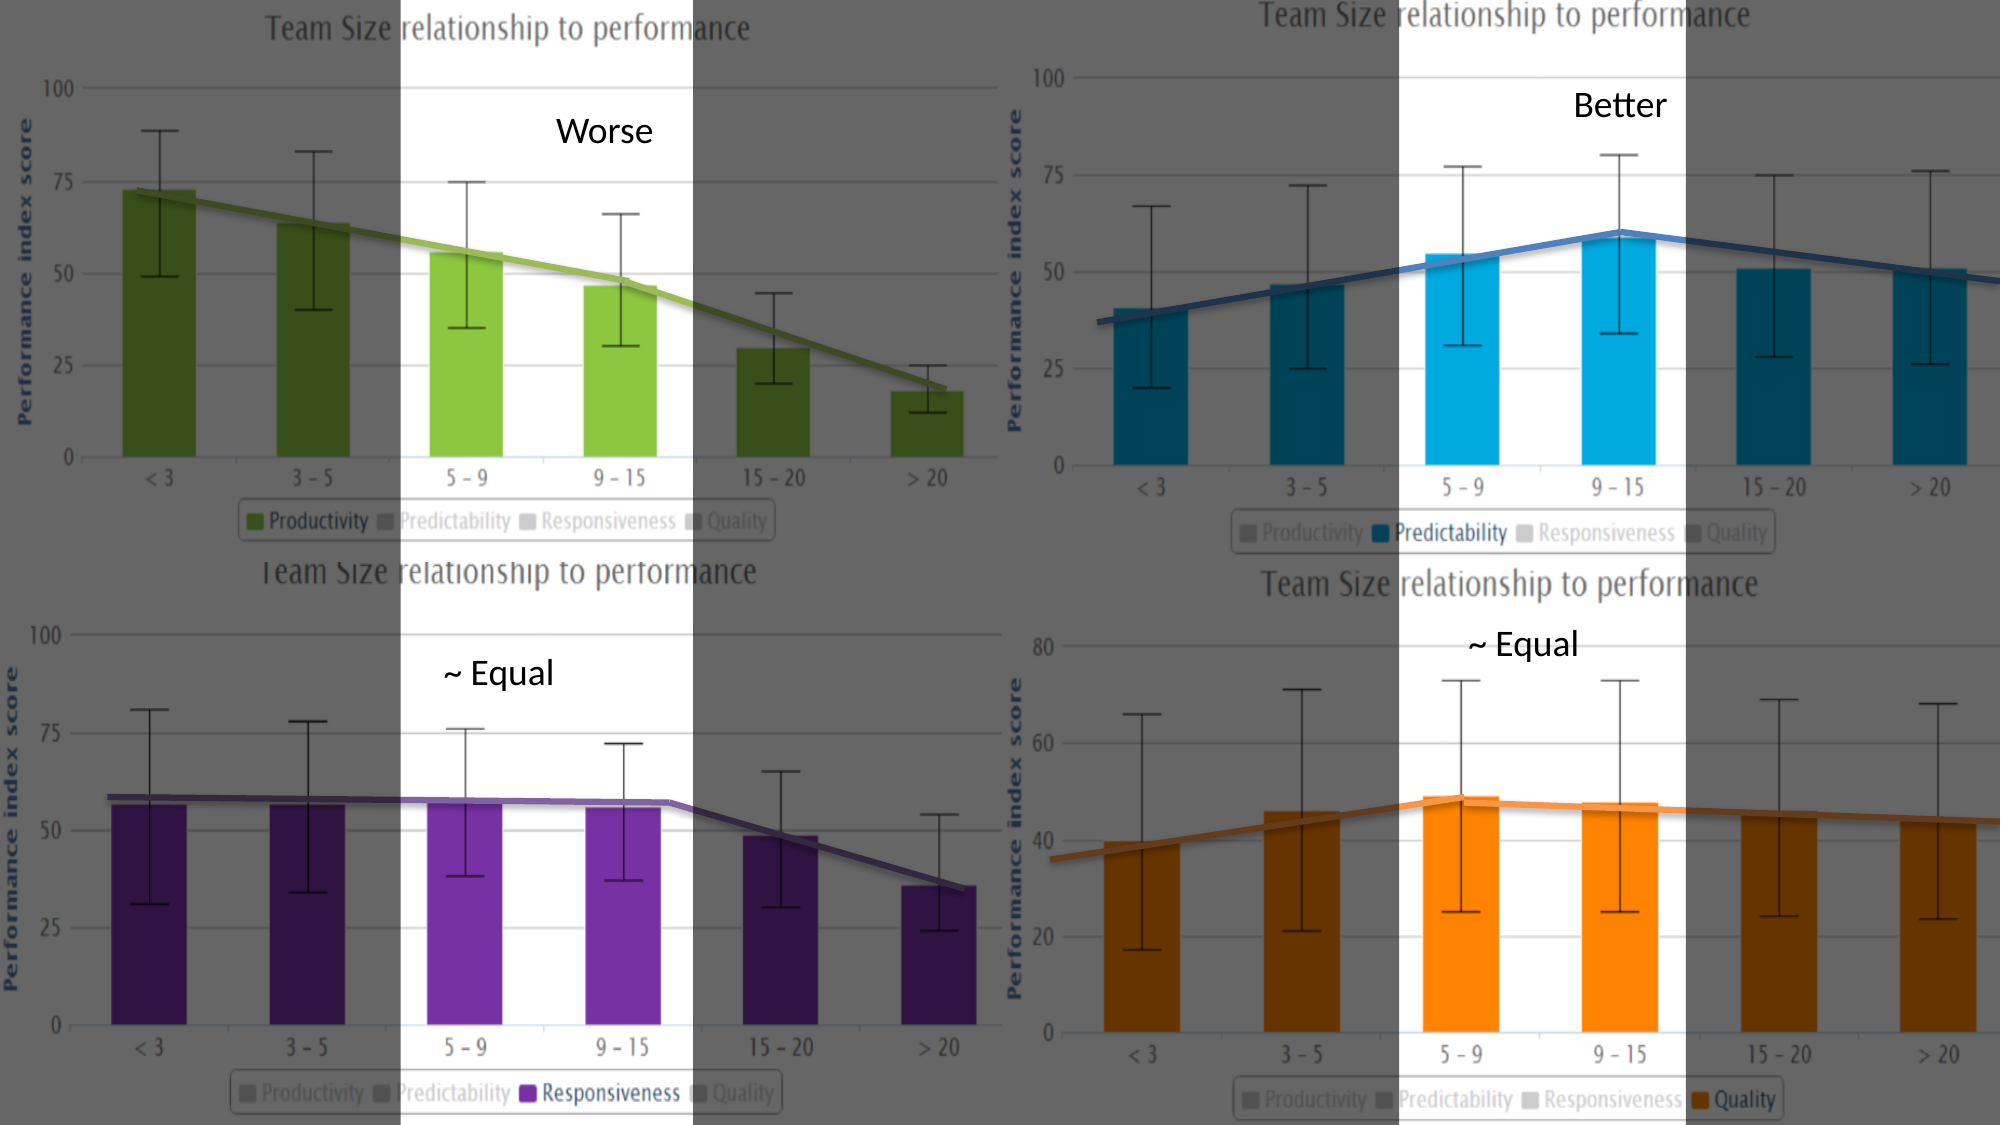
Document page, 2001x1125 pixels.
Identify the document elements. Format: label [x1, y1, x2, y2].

text_box [1620, 231, 2000, 282]
text_box [623, 280, 947, 390]
text_box [669, 802, 966, 889]
text_box [1049, 796, 1465, 860]
text_box [1463, 802, 2000, 822]
text_box [136, 189, 630, 282]
text_box [1096, 231, 1622, 323]
picture [0, 0, 2000, 1125]
text_box [107, 796, 670, 803]
